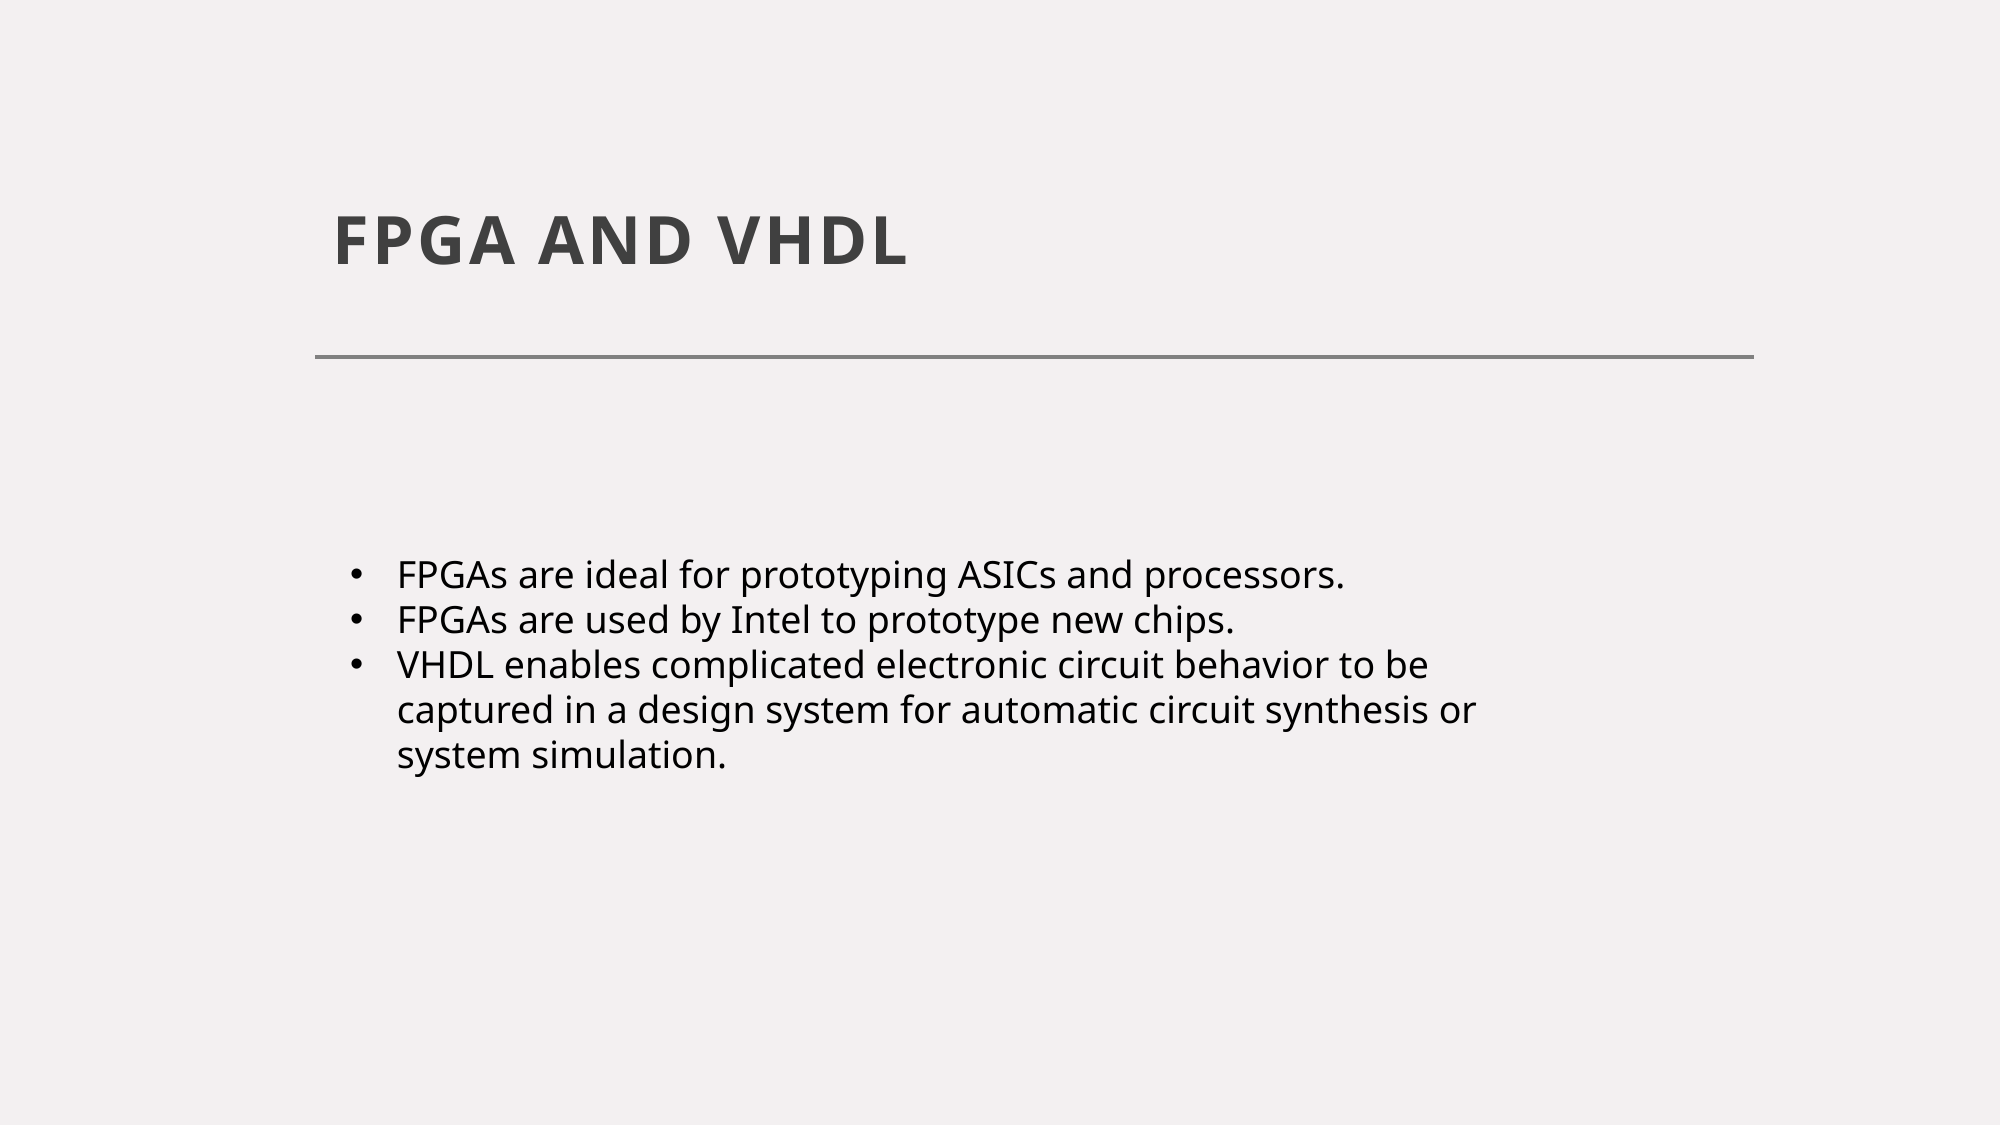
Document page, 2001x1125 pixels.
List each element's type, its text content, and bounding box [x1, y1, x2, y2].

title FPGA AND VHDL [315, 72, 1754, 294]
text_box FPGAs are ideal for prototyping ASICs and processors. FPGAs are used by Intel to prototype new chips. VHDL enables complicated electronic circuit behavior to be captured in a design system for automatic circuit synthesis or system simulation. [335, 543, 1570, 829]
